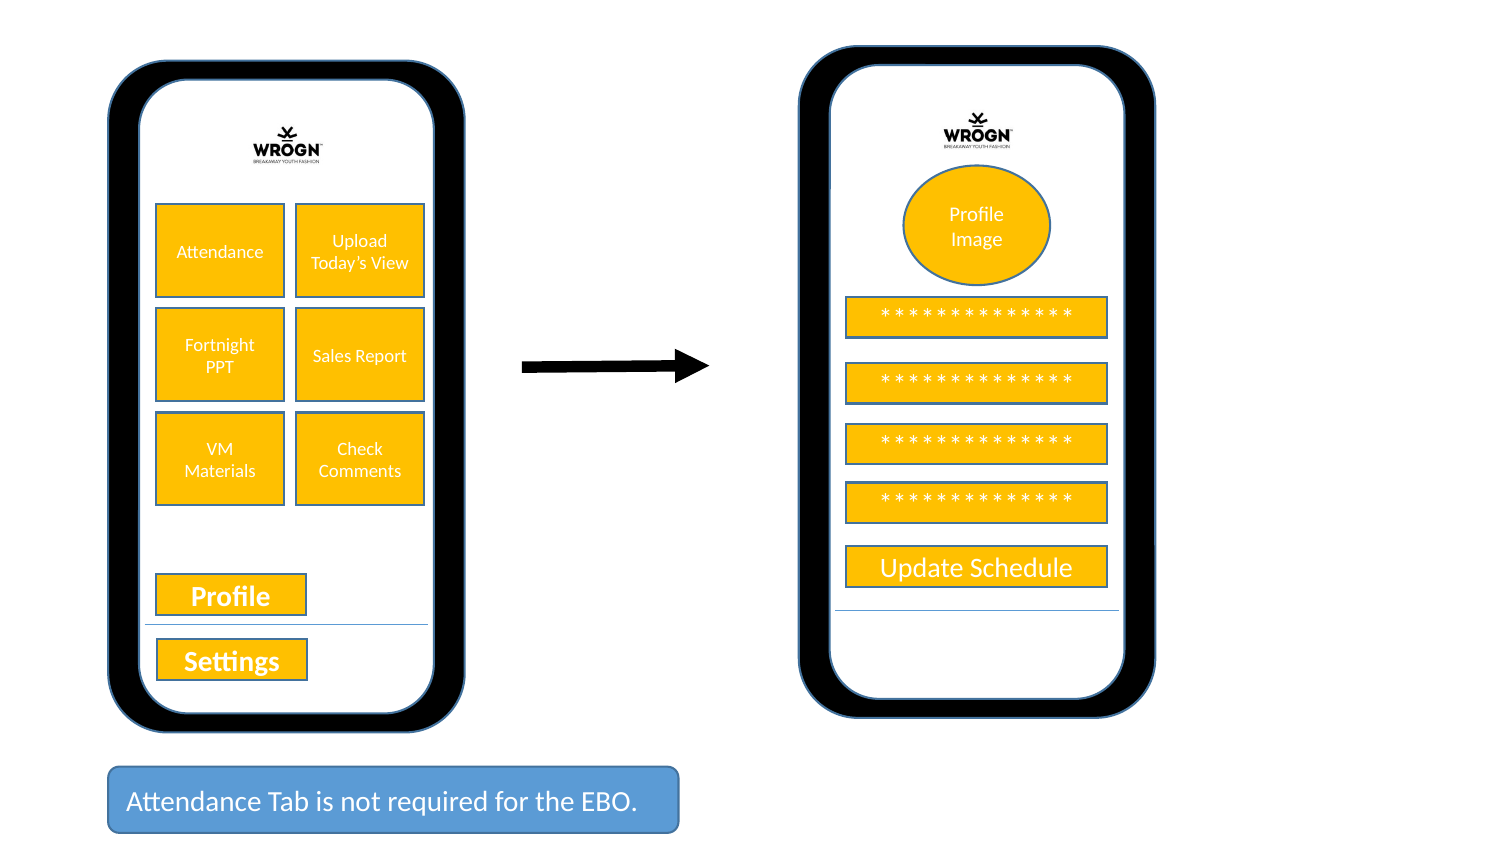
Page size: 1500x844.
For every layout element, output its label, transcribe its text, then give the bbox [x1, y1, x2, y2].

picture [236, 86, 336, 204]
text_box Fortnight PPT [155, 307, 285, 402]
text_box ************** [845, 296, 1108, 339]
text_box [828, 63, 1126, 700]
text_box Attendance [155, 203, 285, 298]
text_box ************** [845, 362, 1108, 405]
text_box Settings [156, 638, 308, 681]
picture [927, 72, 1026, 189]
text_box Check Comments [295, 411, 425, 506]
text_box [137, 78, 435, 715]
text_box [107, 59, 466, 734]
text_box Sales Report [295, 307, 425, 402]
text_box Attendance Tab is not required for the EBO. [107, 765, 680, 834]
text_box ************** [845, 481, 1108, 524]
text_box Upload Today’s View [295, 203, 425, 298]
text_box Update Schedule [845, 545, 1108, 588]
text_box [797, 45, 1157, 719]
text_box Profile Image [902, 179, 1052, 287]
text_box VM Materials [155, 411, 285, 506]
text_box Profile [155, 573, 307, 616]
text_box ************** [845, 423, 1108, 465]
